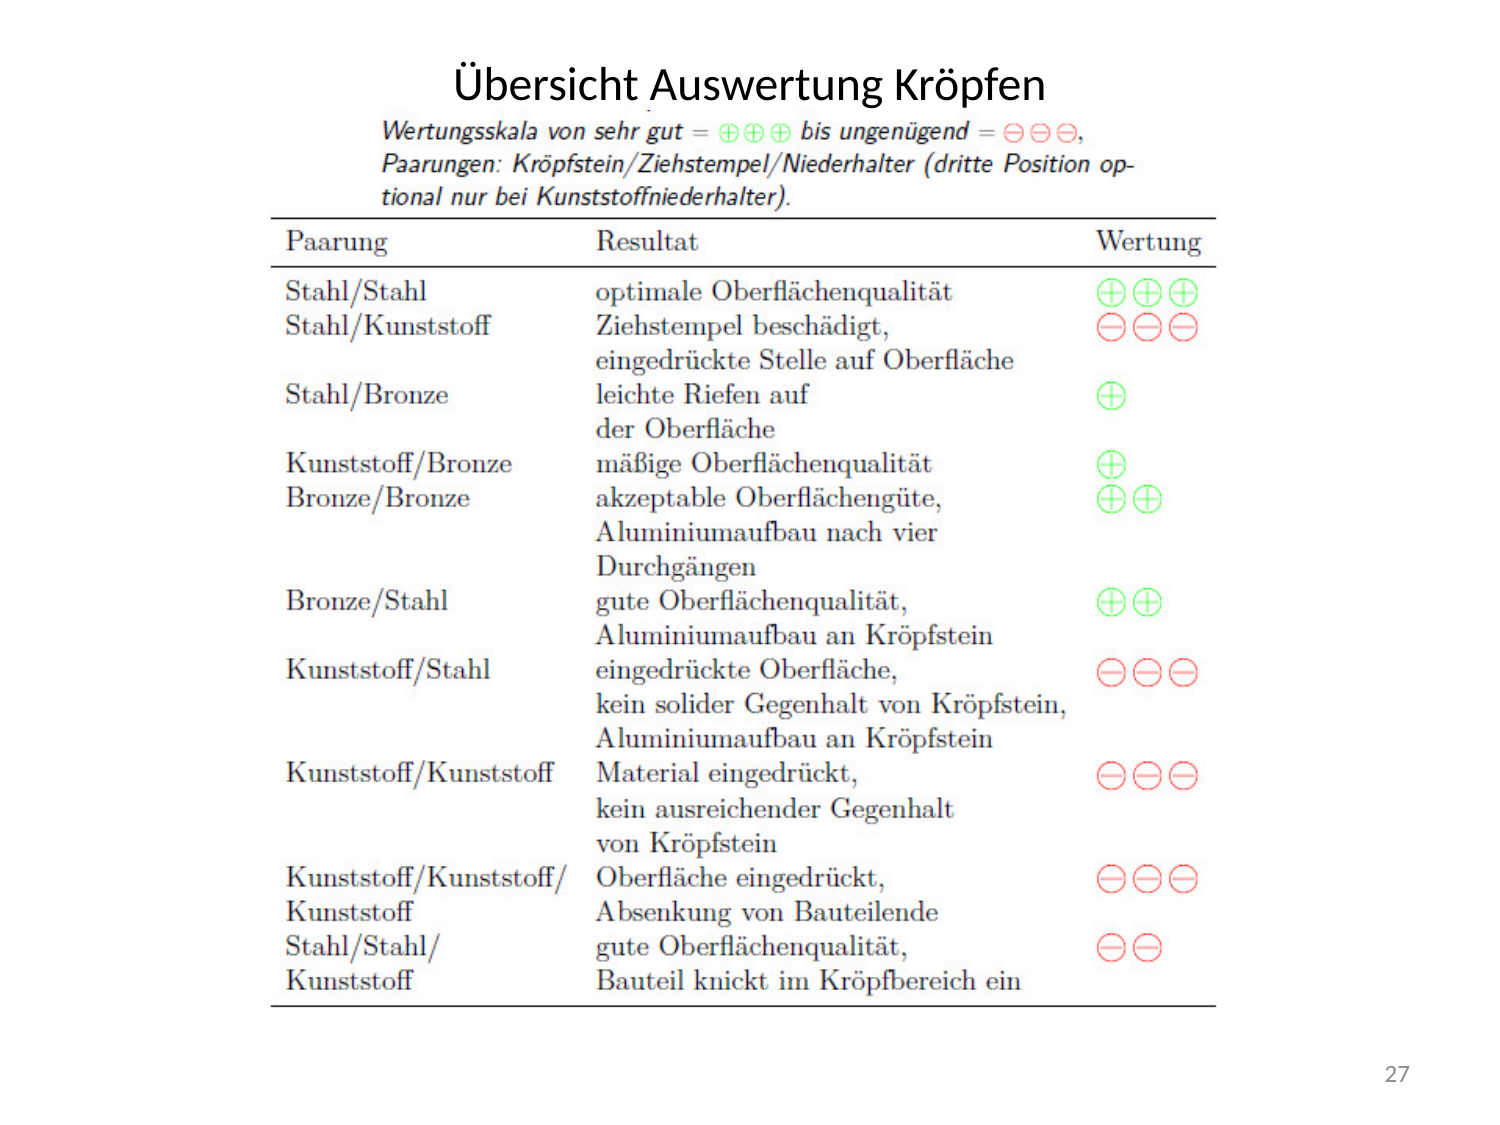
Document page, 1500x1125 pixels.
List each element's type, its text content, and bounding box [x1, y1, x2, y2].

picture [268, 109, 1232, 1016]
slide_number 27 [1074, 1042, 1425, 1103]
title Übersicht Auswertung Kröpfen [75, 45, 1425, 233]
